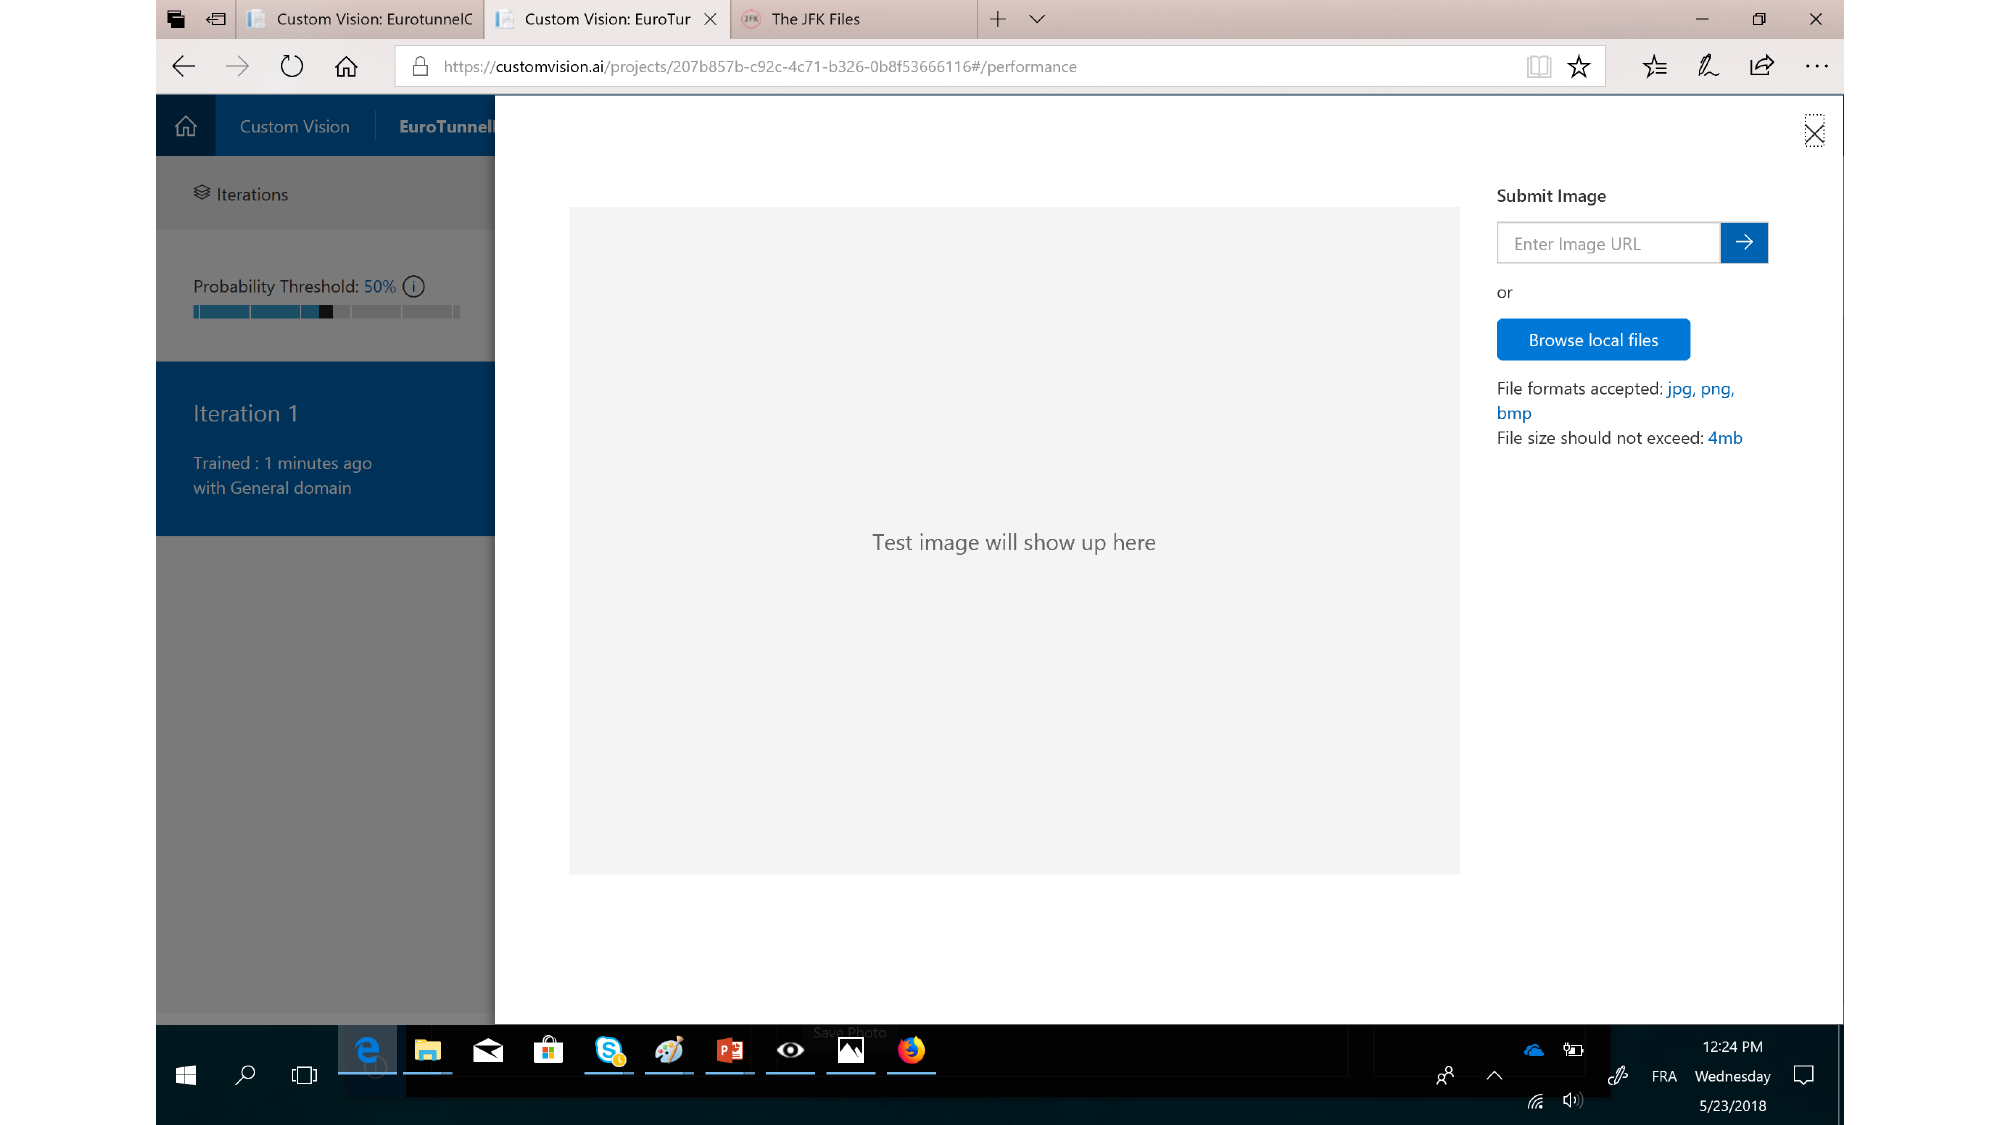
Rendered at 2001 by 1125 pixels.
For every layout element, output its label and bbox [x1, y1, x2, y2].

picture [156, 0, 1844, 1125]
